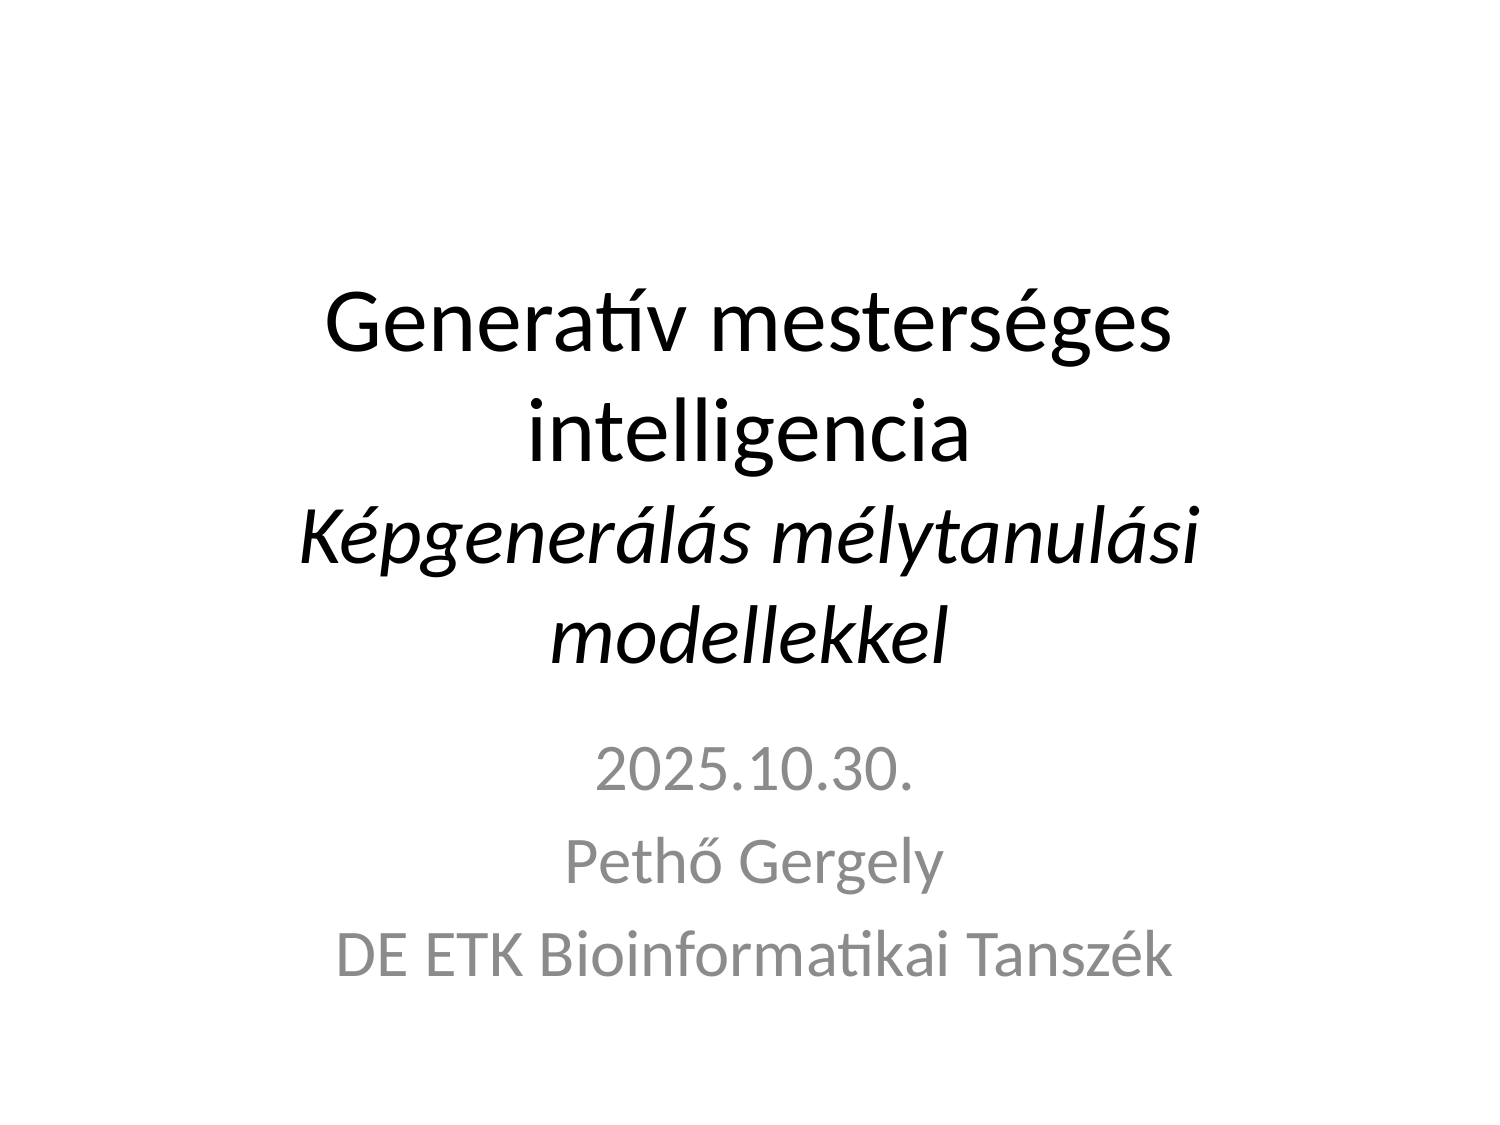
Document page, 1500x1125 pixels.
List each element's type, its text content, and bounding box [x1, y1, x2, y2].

subtitle 2025.10.30. Pethő Gergely DE ETK Bioinformatikai Tanszék [230, 716, 1281, 1004]
title Generatív mesterséges intelligencia Képgenerálás mélytanulási modellekkel [112, 349, 1388, 591]
